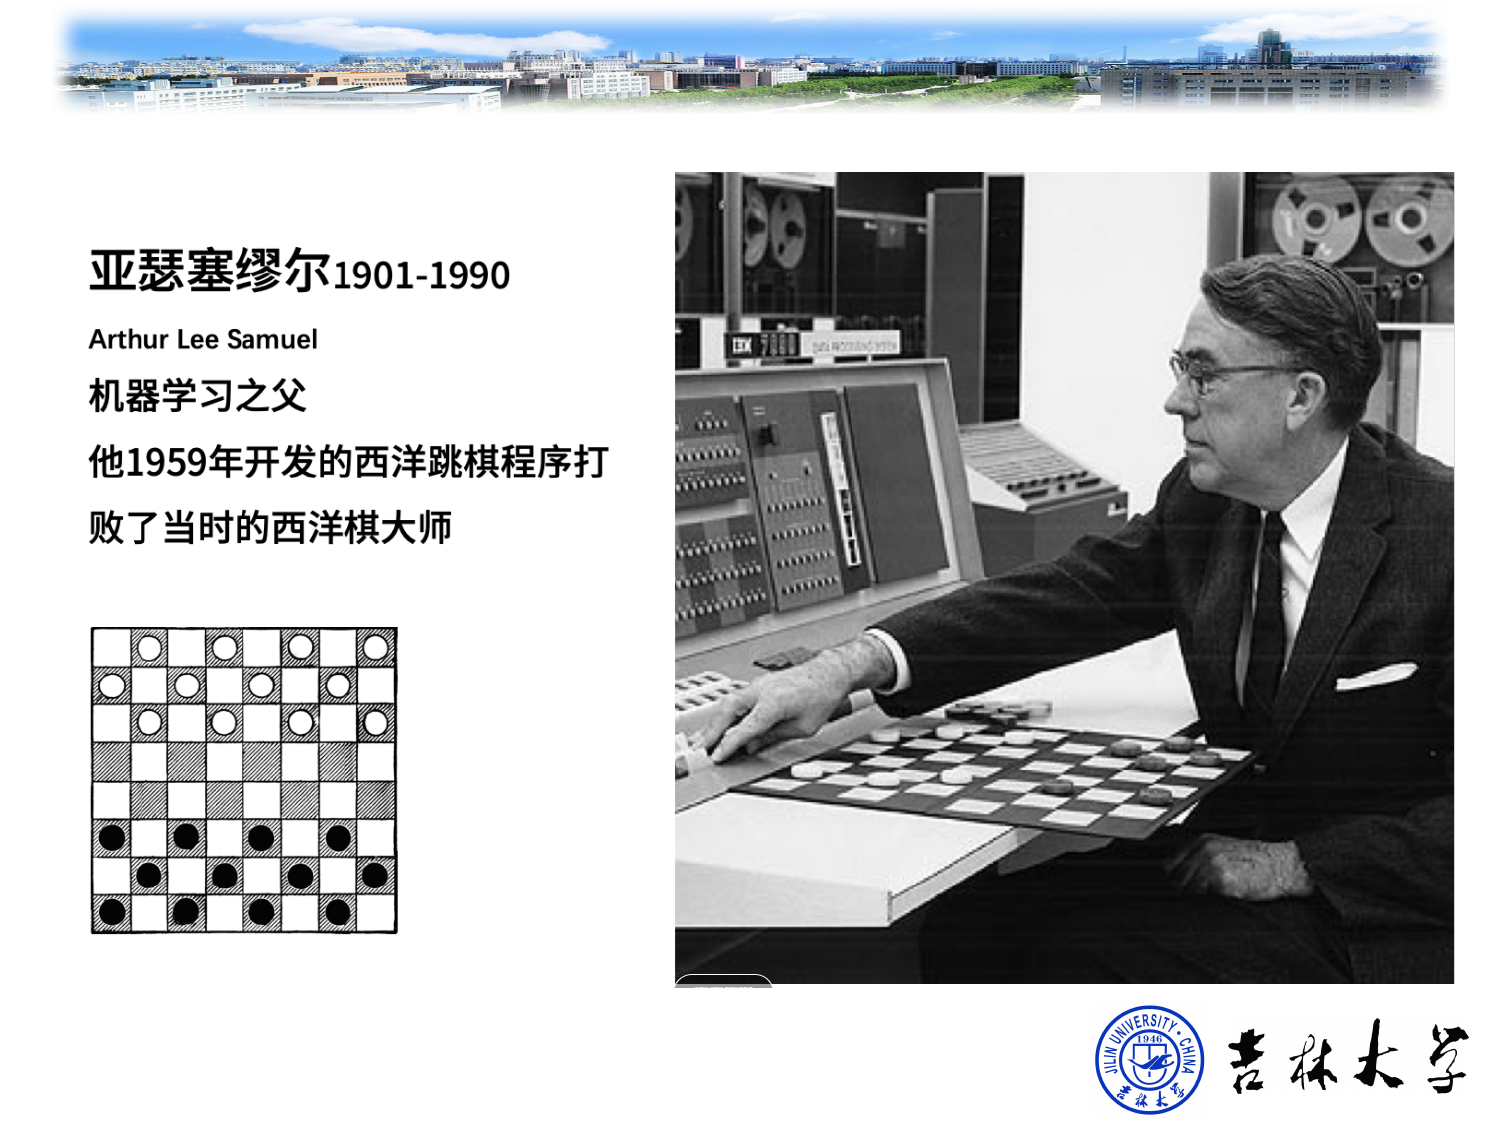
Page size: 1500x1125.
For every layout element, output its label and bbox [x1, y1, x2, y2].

picture [1092, 1002, 1208, 1118]
picture [1228, 1018, 1469, 1094]
picture [40, 172, 1460, 988]
picture [80, 34, 1421, 85]
